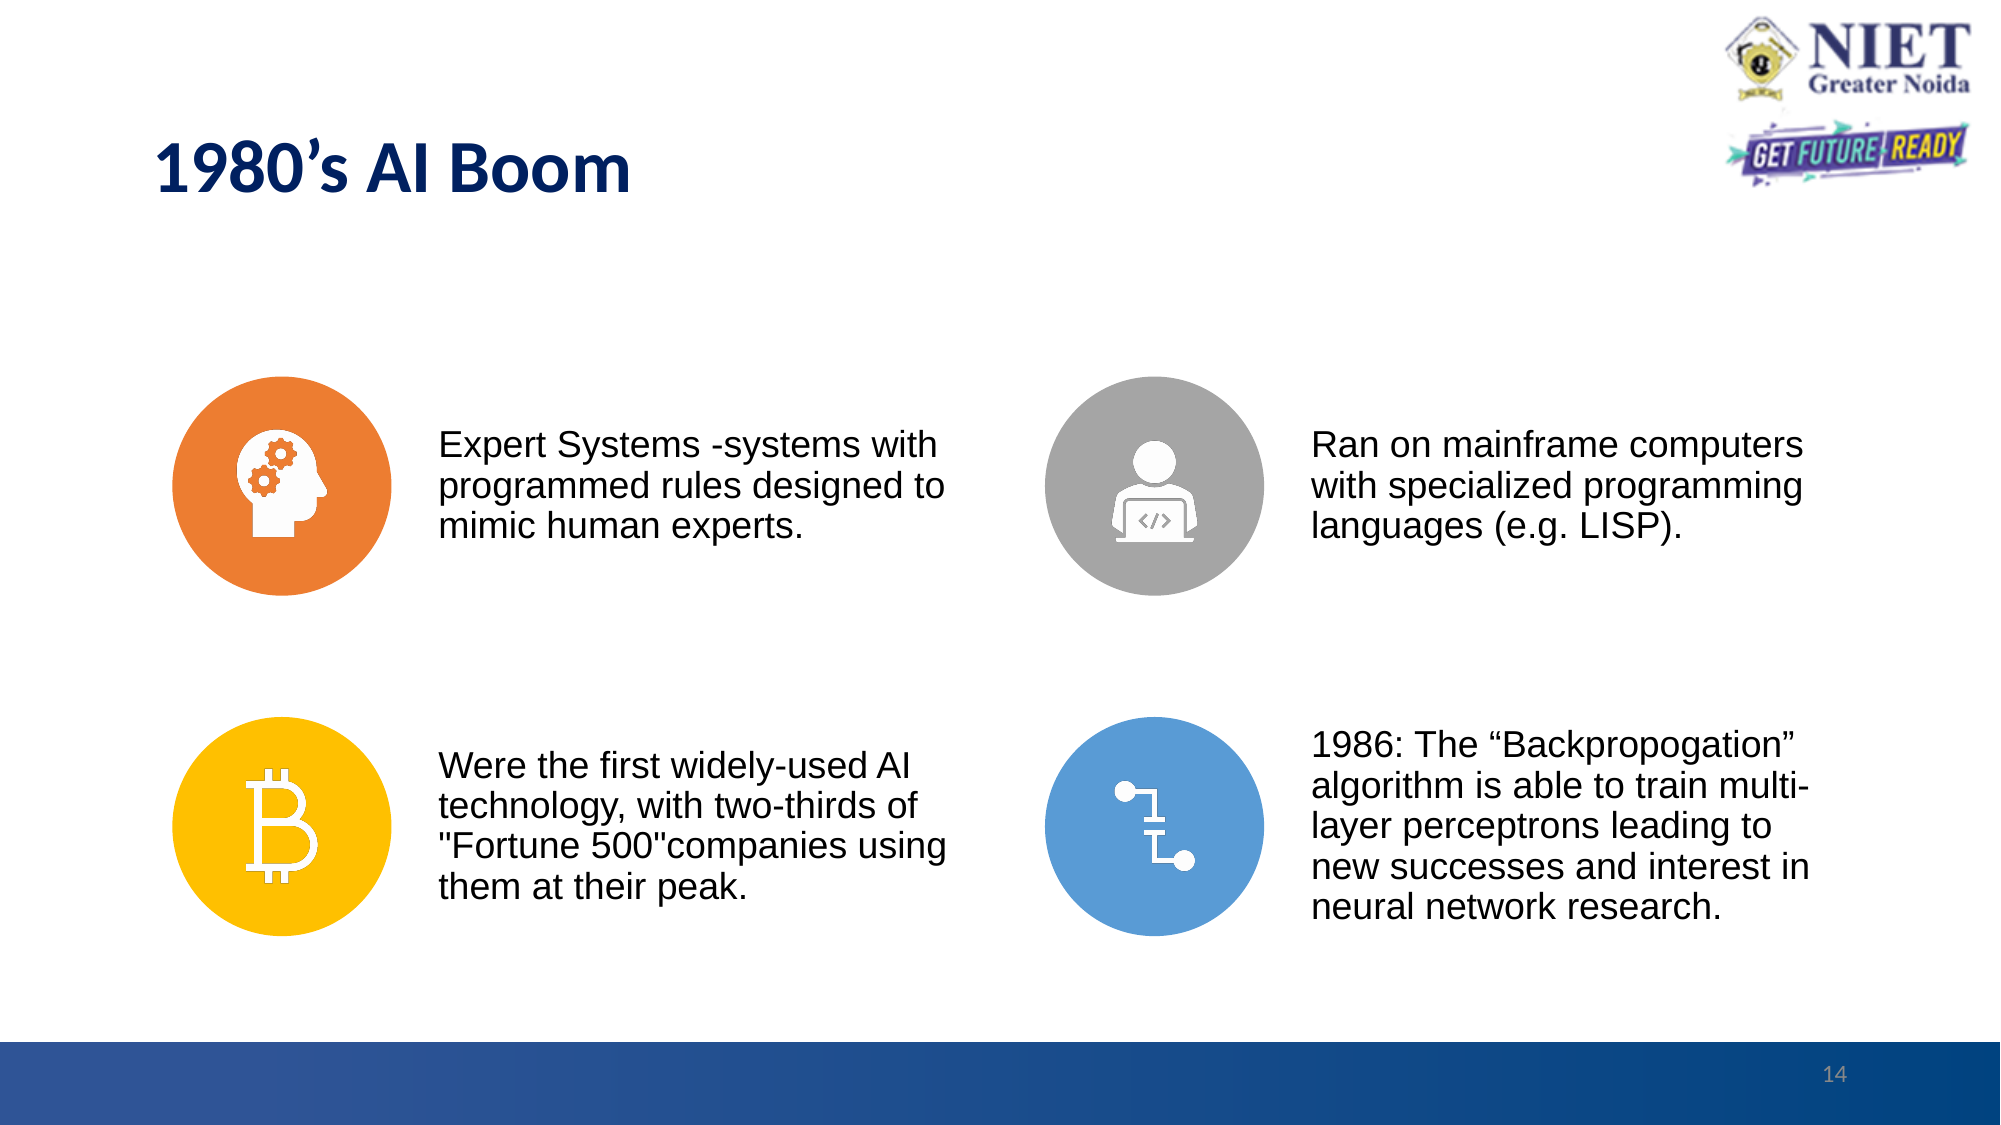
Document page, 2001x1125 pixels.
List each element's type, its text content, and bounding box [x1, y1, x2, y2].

picture [1668, 0, 2000, 194]
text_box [171, 376, 1828, 937]
title 1980’s AI Boom [137, 59, 1863, 278]
slide_number 14 [1412, 1042, 1863, 1103]
